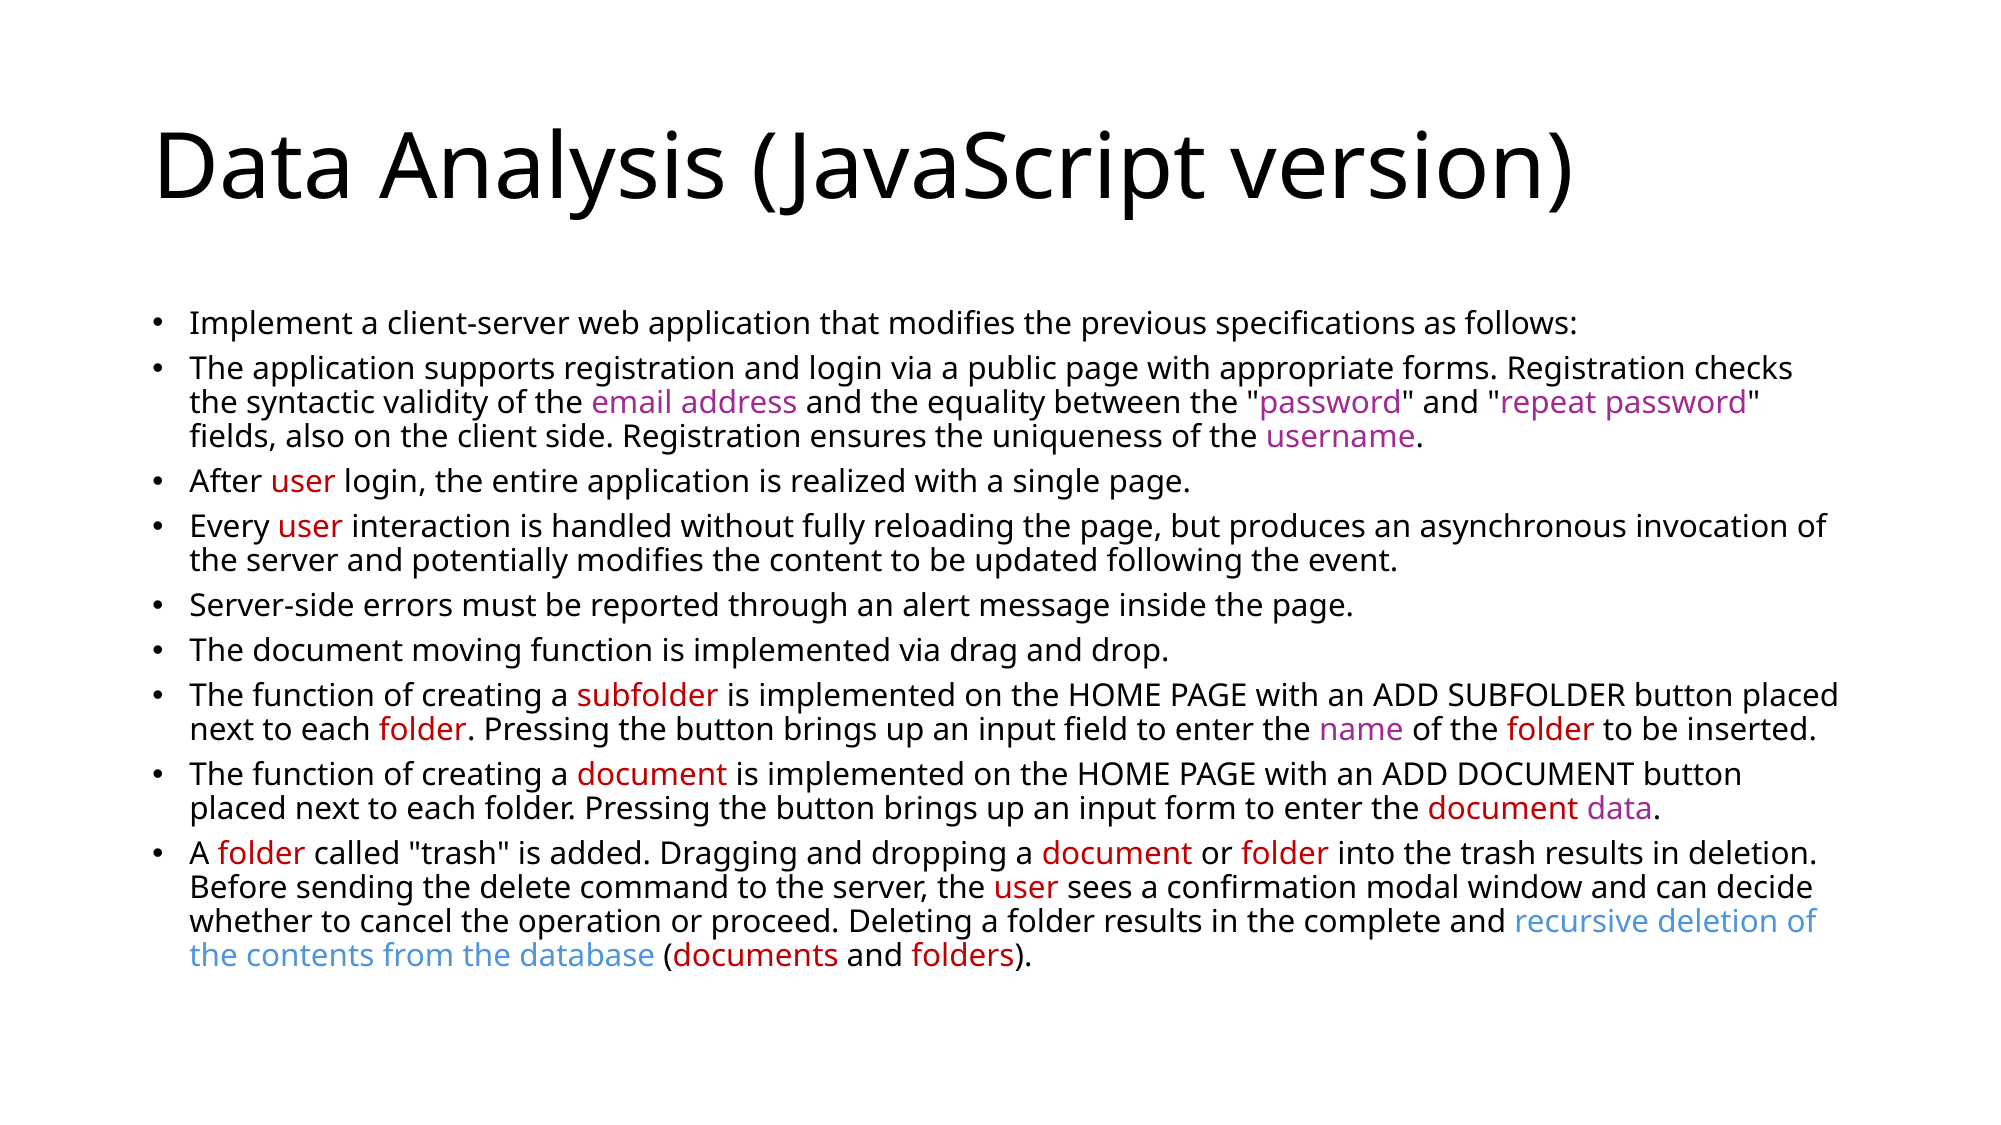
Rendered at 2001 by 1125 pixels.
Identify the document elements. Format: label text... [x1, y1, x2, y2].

list Implement a client-server web application that modifies the previous specifications as follows: The application supports registration and login via a public page with appropriate forms. Registration checks the syntactic validity of the email address and the equality between the "password" and "repeat password" fields, also on the client side. Registration ensures the uniqueness of the username. After user login, the entire application is realized with a single page. Every user interaction is handled without fully reloading the page, but produces an asynchronous invocation of the server and potentially modifies the content to be updated following the event. Server-side errors must be reported through an alert message inside the page. The document moving function is implemented via drag and drop. The function of creating a subfolder is implemented on the HOME PAGE with an ADD SUBFOLDER button placed next to each folder. Pressing the button brings up an input field to enter the name of the folder to be inserted. The function of creating a document is implemented on the HOME PAGE with an ADD DOCUMENT button placed next to each folder. Pressing the button brings up an input form to enter the document data. A folder called "trash" is added. Dragging and dropping a document or folder into the trash results in deletion. Before sending the delete command to the server, the user sees a confirmation modal window and can decide whether to cancel the operation or proceed. Deleting a folder results in the complete and recursive deletion of the contents from the database (documents and folders). [137, 299, 1863, 1014]
title Data Analysis (JavaScript version) [137, 59, 1863, 278]
